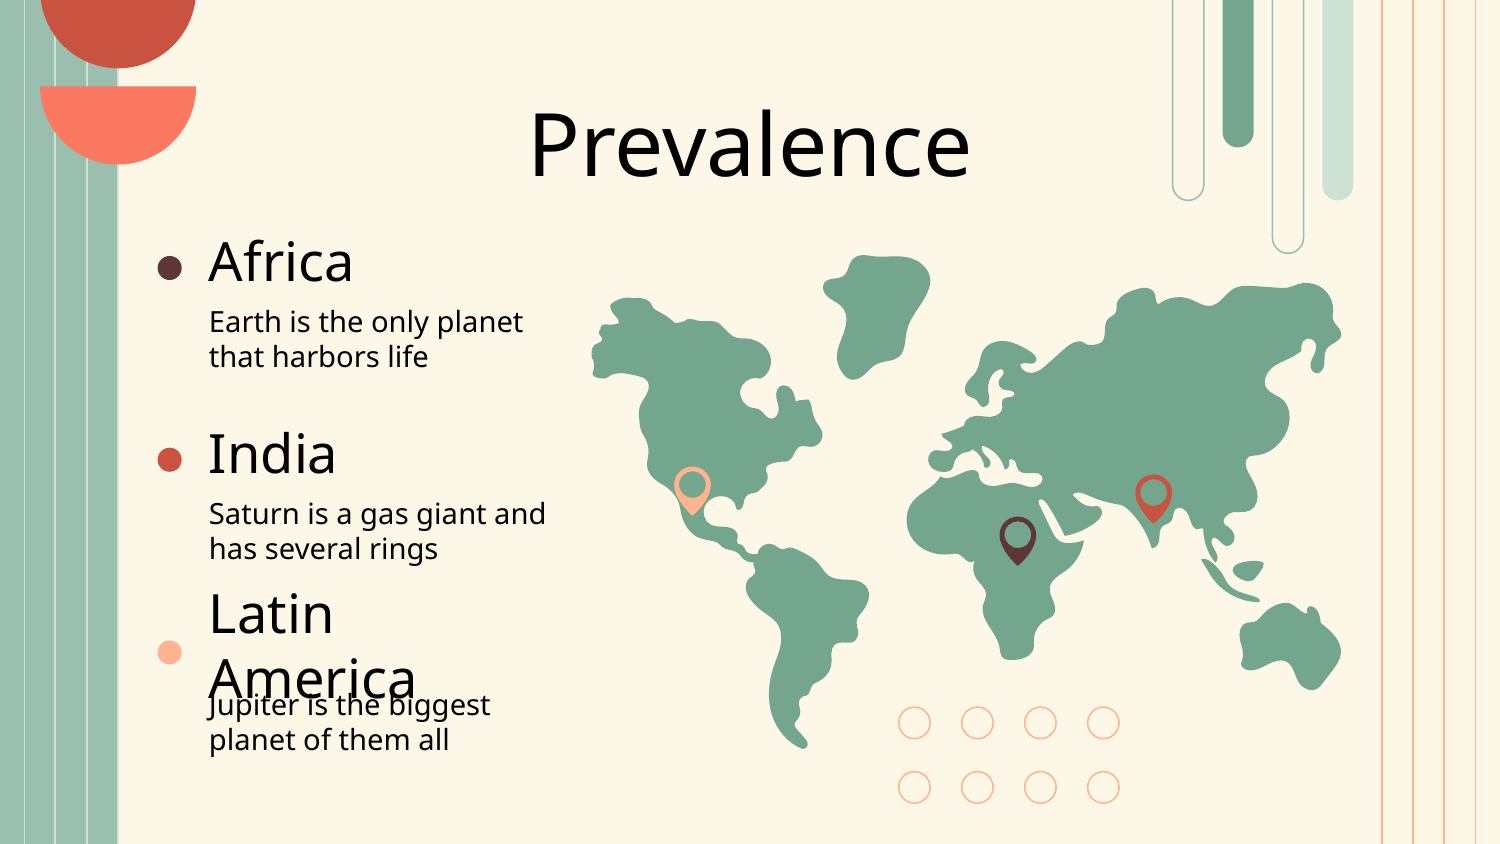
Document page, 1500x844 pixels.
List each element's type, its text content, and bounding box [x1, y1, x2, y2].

text_box Latin America [194, 616, 563, 671]
text_box [157, 447, 182, 472]
title Prevalence [157, 88, 1167, 195]
text_box Earth is the only planet that harbors life [194, 287, 563, 371]
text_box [590, 254, 1343, 750]
text_box [157, 255, 182, 281]
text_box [1172, 0, 1354, 254]
text_box [157, 640, 182, 665]
text_box Africa [194, 232, 563, 287]
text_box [39, 0, 197, 165]
text_box India [194, 424, 563, 479]
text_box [898, 706, 1120, 804]
text_box Jupiter is the biggest planet of them all [194, 671, 563, 755]
text_box Saturn is a gas giant and has several rings [194, 479, 563, 563]
